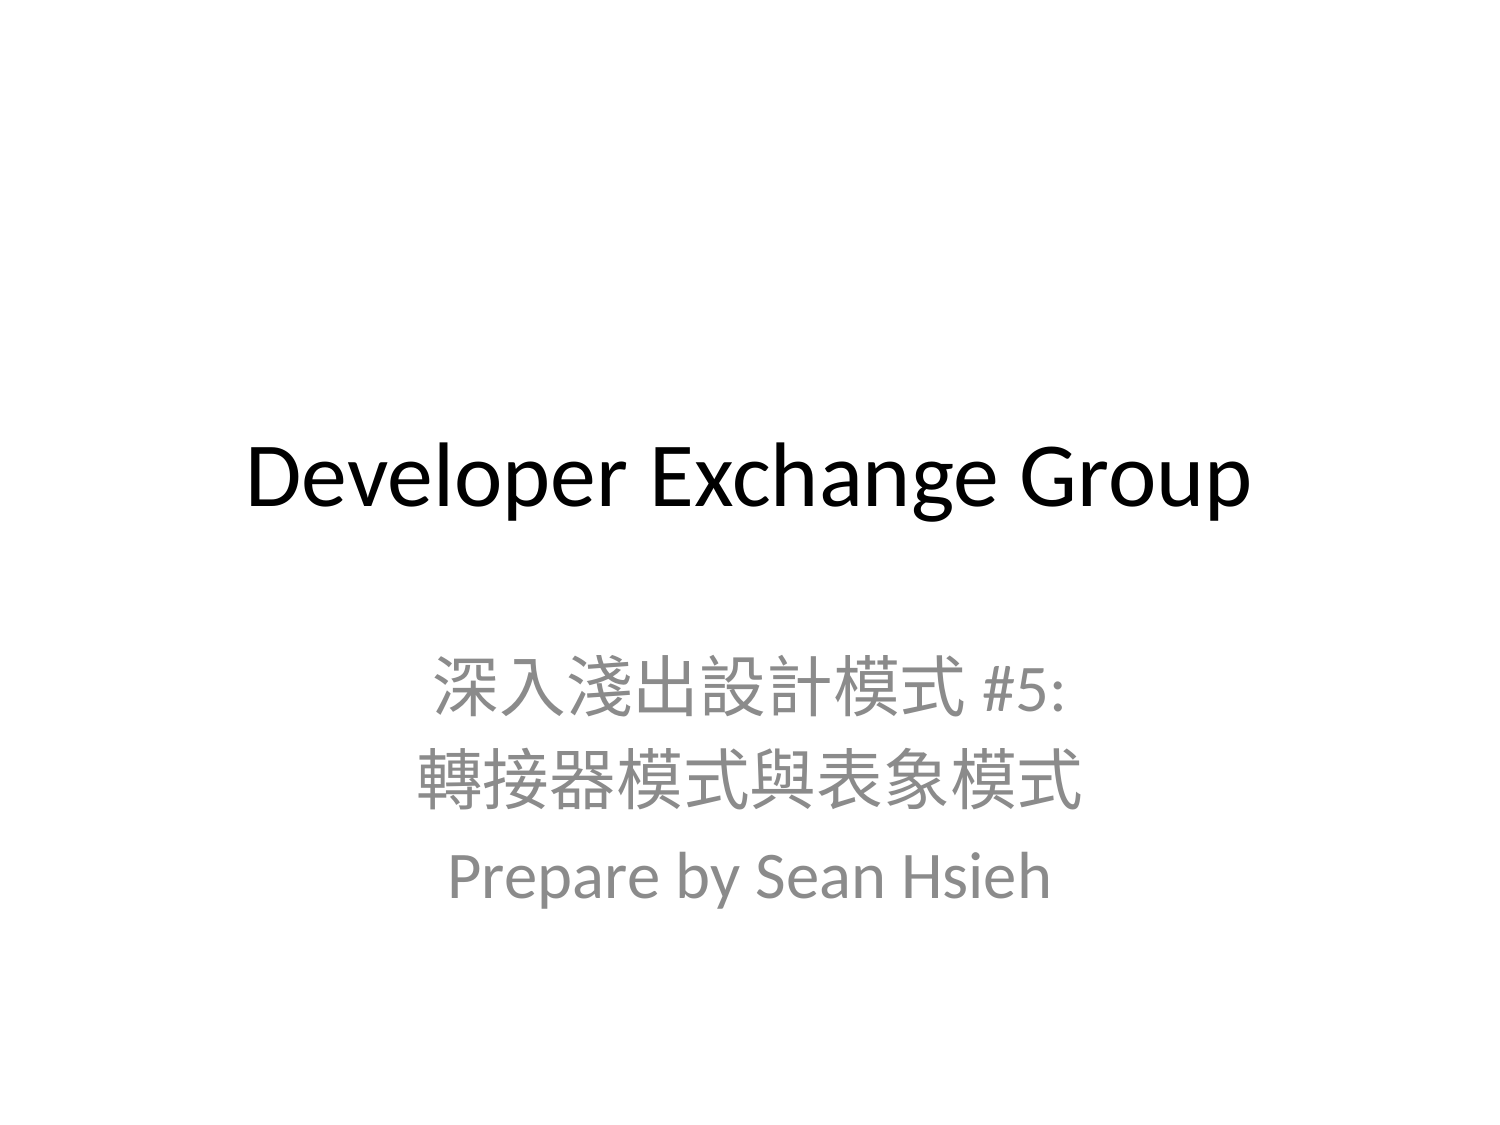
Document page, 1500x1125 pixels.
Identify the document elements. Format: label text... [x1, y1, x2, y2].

title Developer Exchange Group [112, 349, 1388, 591]
subtitle 深入淺出設計模式#5: 轉接器模式與表象模式 Prepare by Sean Hsieh [225, 637, 1275, 925]
